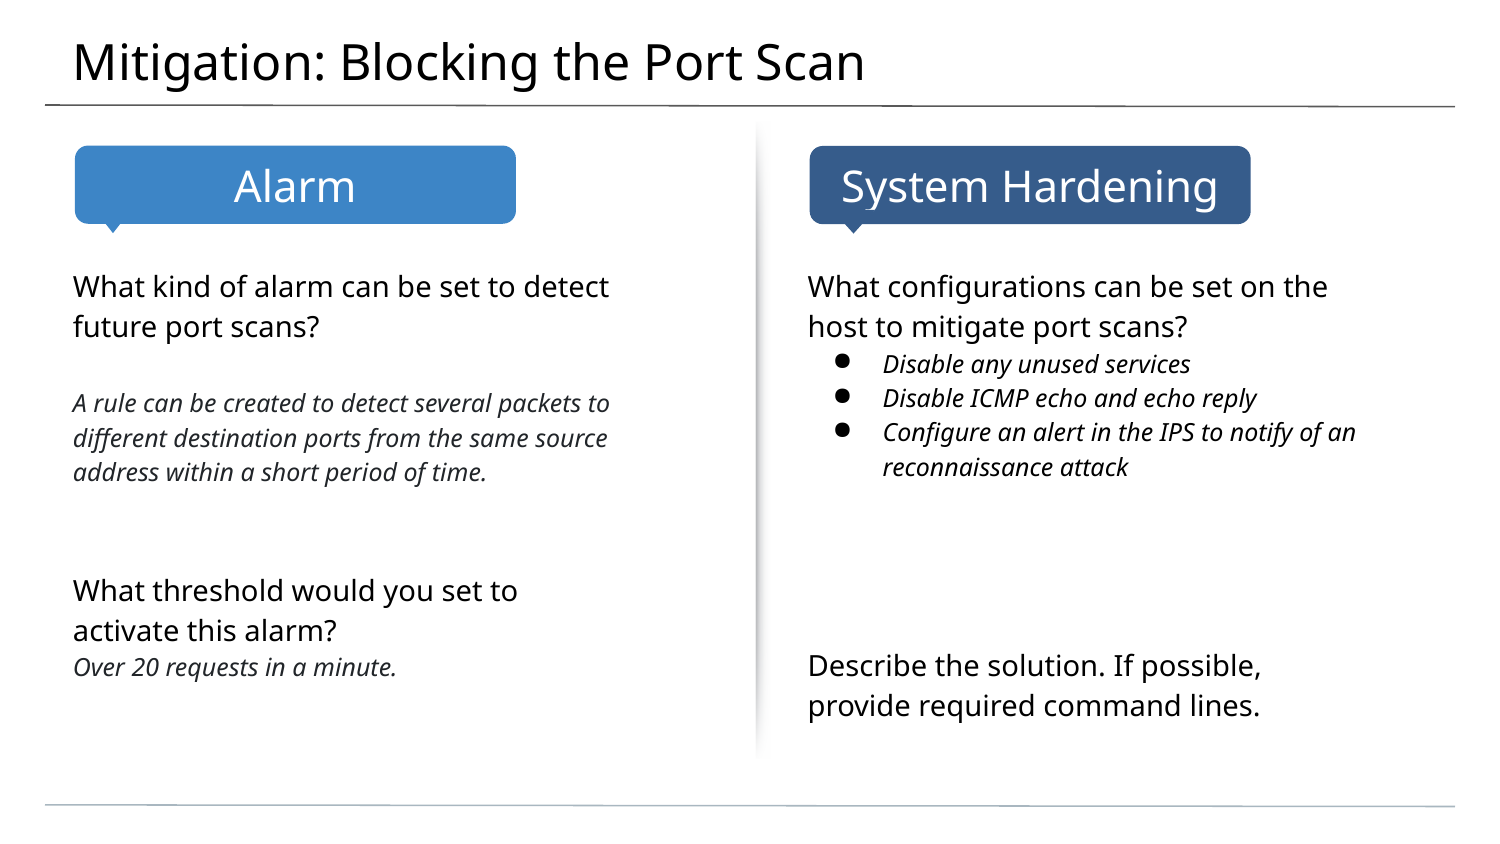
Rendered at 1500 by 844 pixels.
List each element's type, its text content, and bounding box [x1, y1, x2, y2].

subtitle What configurations can be set on the host to mitigate port scans? Disable any unused services Disable ICMP echo and echo reply Configure an alert in the IPS to notify of an reconnaissance attack Describe the solution. If possible, provide required command lines. [732, 263, 1438, 805]
subtitle What kind of alarm can be set to detect future port scans? A rule can be created to detect several packets to different destination ports from the same source address within a short period of time. What threshold would you set to activate this alarm? Over 20 requests in a minute. [0, 262, 704, 764]
picture [703, 107, 839, 782]
title Mitigation: Blocking the Port Scan [0, 0, 1500, 88]
